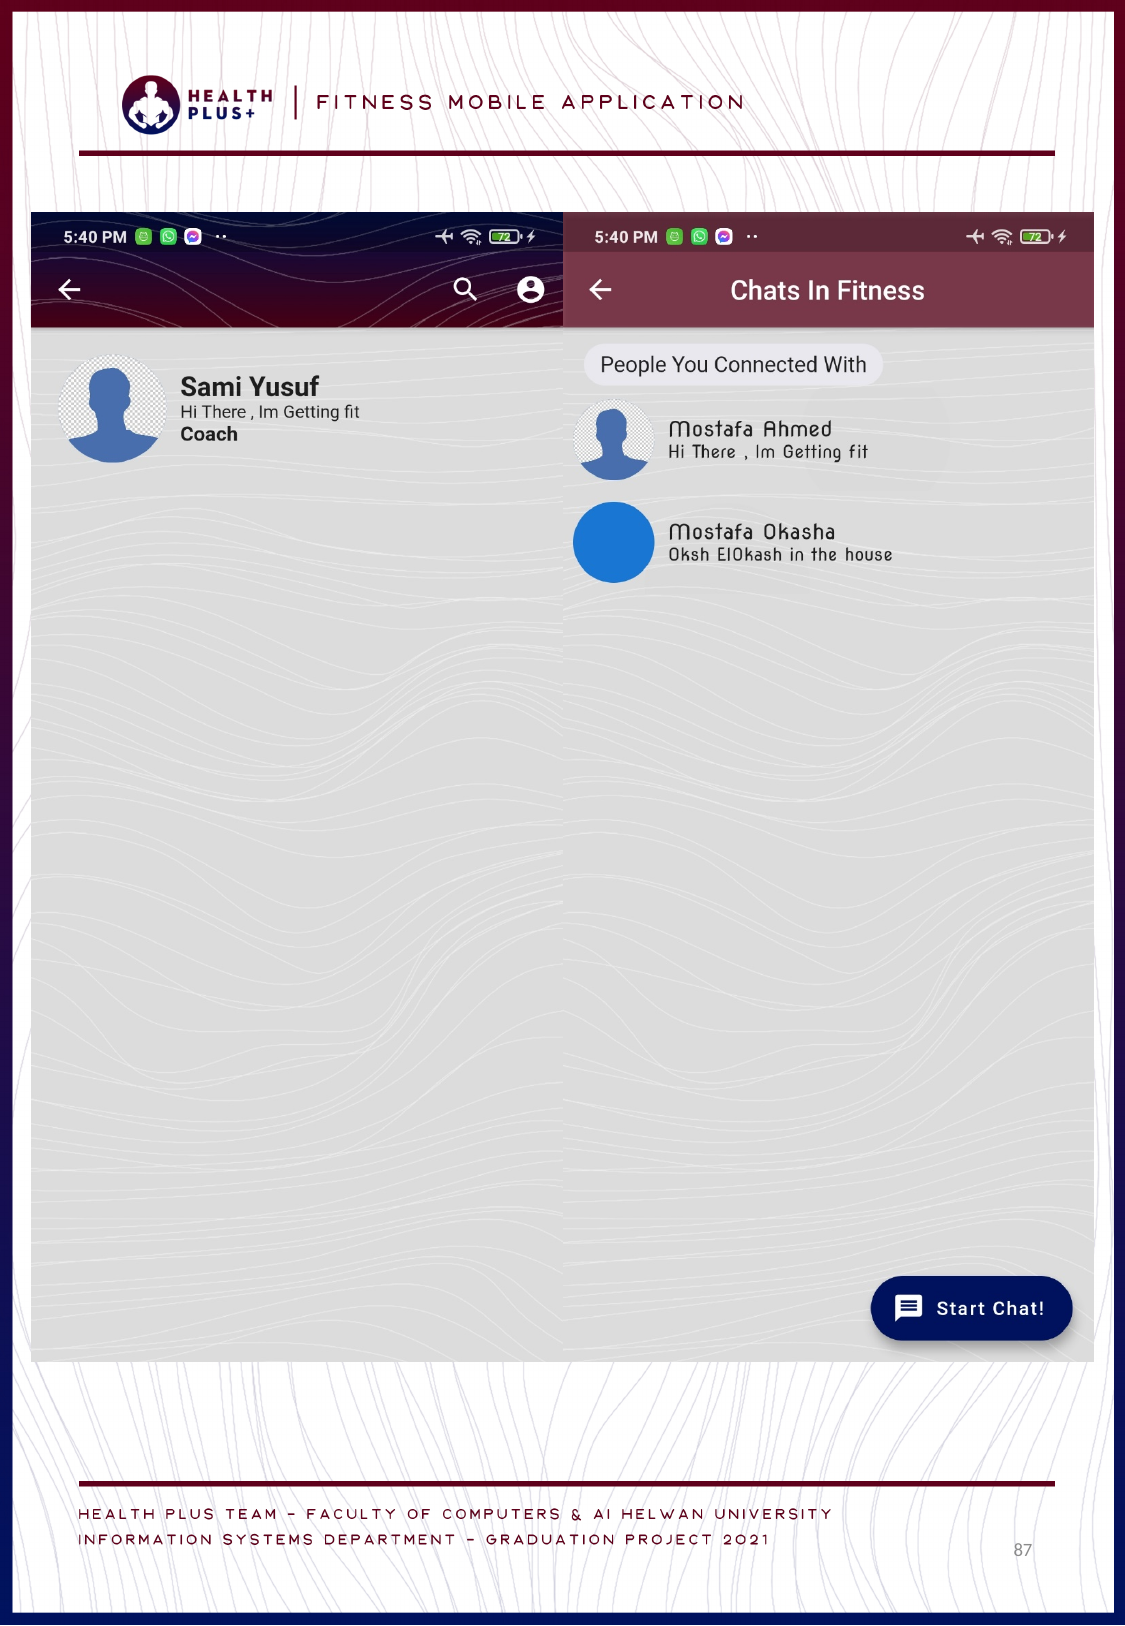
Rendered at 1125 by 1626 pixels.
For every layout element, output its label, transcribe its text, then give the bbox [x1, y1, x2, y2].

slide_number 87 [794, 1506, 1048, 1593]
picture [0, 0, 1125, 1625]
